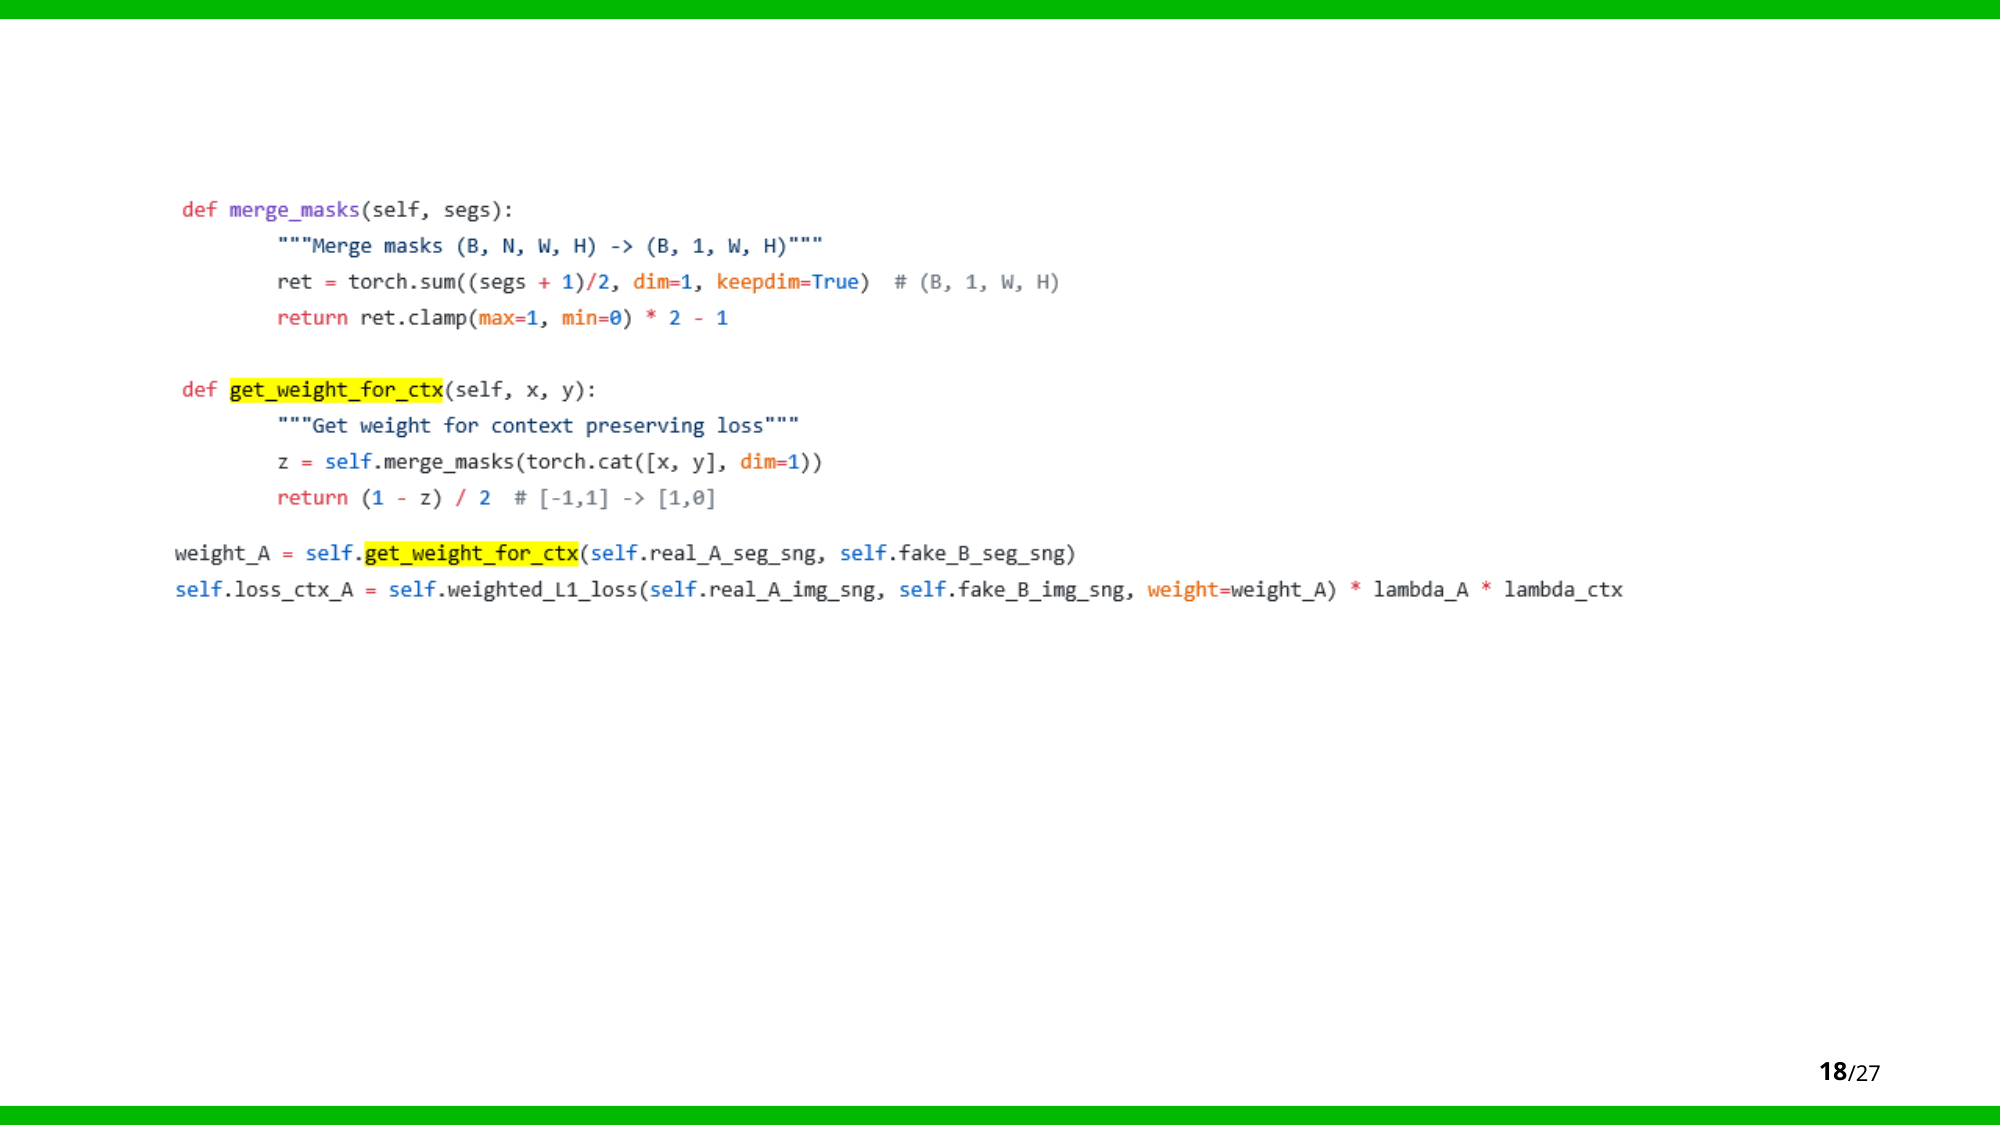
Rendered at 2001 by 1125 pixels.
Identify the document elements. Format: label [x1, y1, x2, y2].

picture [163, 181, 1642, 619]
